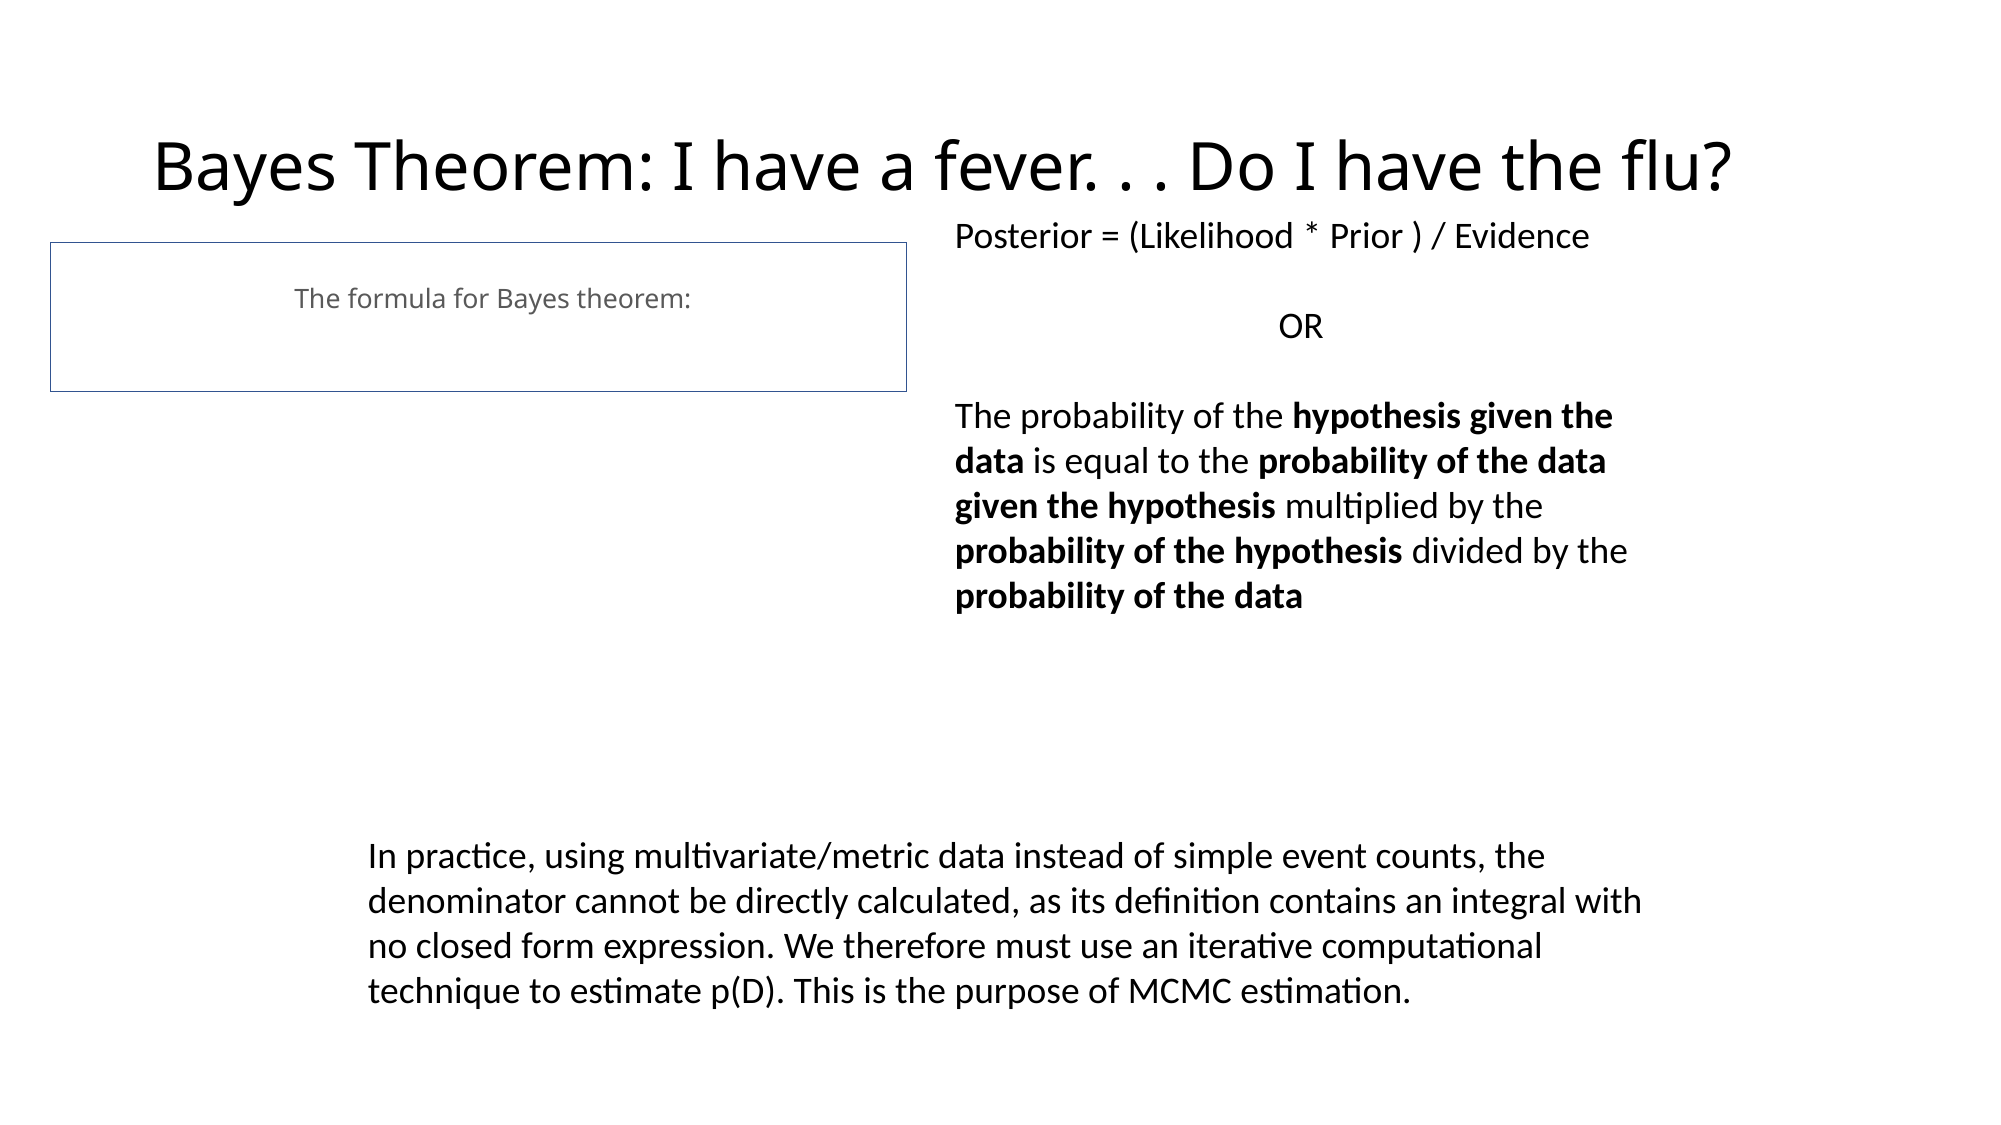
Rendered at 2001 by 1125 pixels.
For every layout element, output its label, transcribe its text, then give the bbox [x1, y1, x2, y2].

text_box Posterior = (Likelihood * Prior ) / Evidence OR The probability of the hypothesis given the data is equal to the probability of the data given the hypothesis multiplied by the probability of the hypothesis divided by the probability of the data [940, 203, 1662, 624]
title Bayes Theorem: I have a fever. . . Do I have the flu? [137, 59, 1863, 278]
text_box In practice, using multivariate/metric data instead of simple event counts, the denominator cannot be directly calculated, as its definition contains an integral with no closed form expression. We therefore must use an iterative computational technique to estimate p(D). This is the purpose of MCMC estimation. [353, 824, 1662, 1019]
